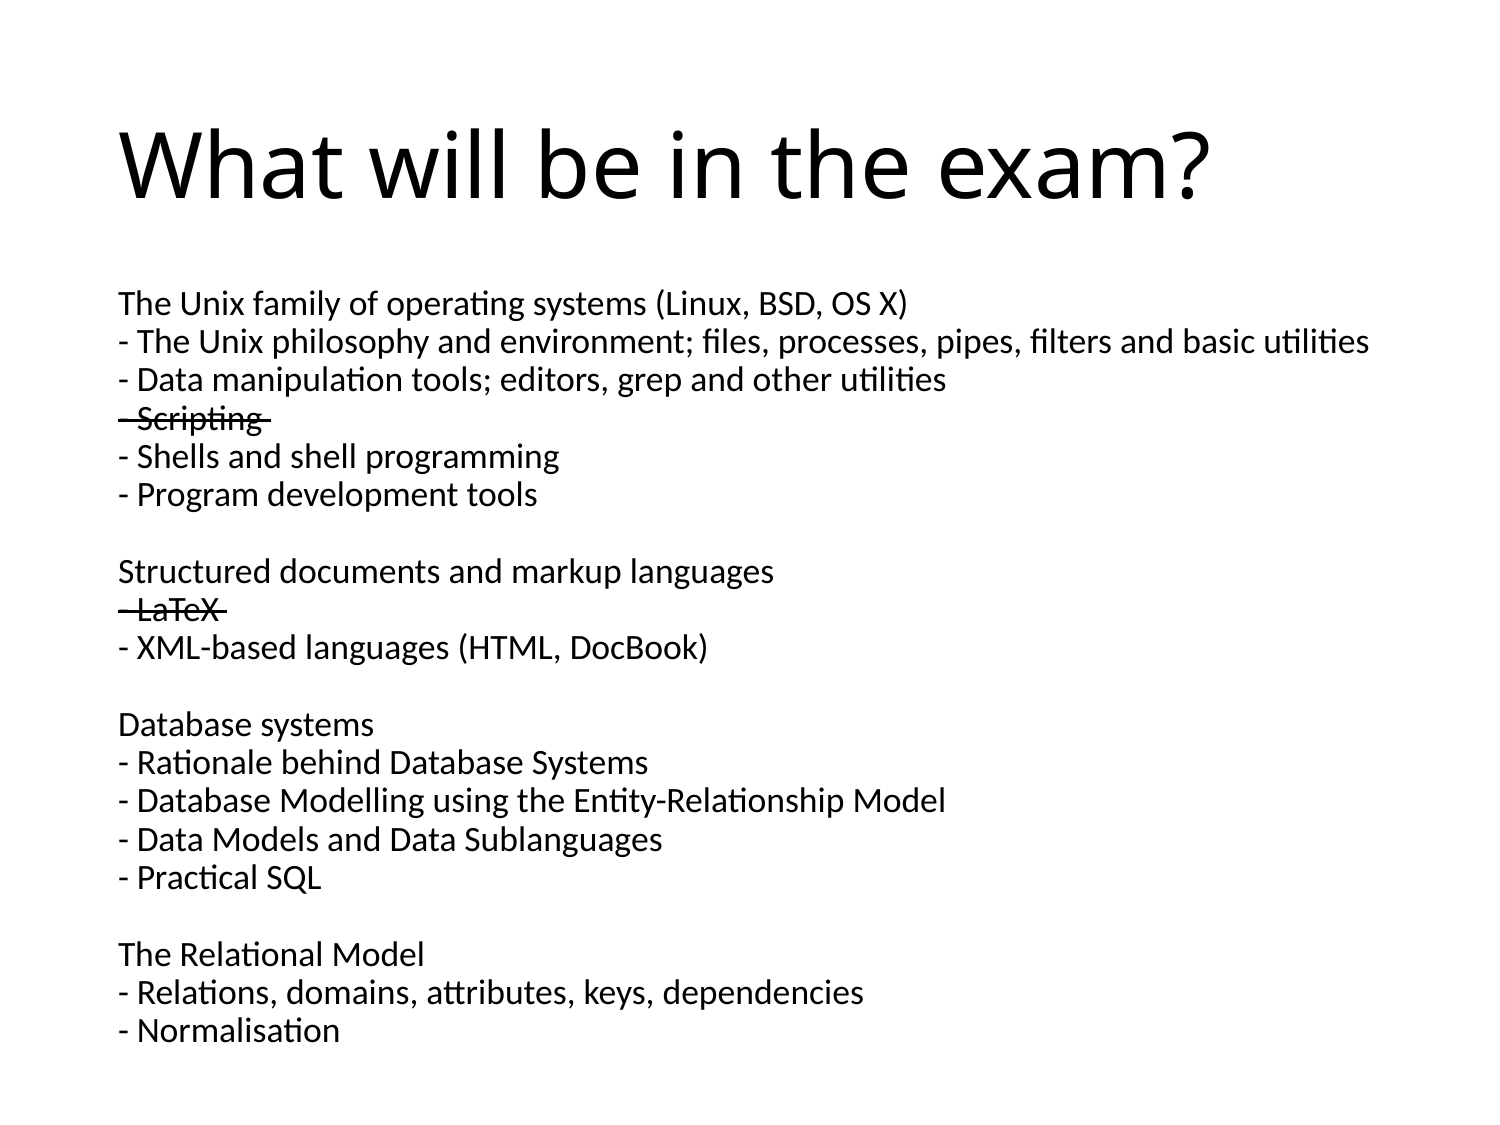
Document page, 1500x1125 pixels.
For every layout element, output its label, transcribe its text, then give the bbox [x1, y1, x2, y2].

title What will be in the exam? [103, 59, 1397, 277]
list The Unix family of operating systems (Linux, BSD, OS X) - The Unix philosophy and environment; files, processes, pipes, filters and basic utilities - Data manipulation tools; editors, grep and other utilities - Scripting - Shells and shell programming - Program development tools Structured documents and markup languages - LaTeX - XML-based languages (HTML, DocBook) Database systems - Rationale behind Database Systems - Database Modelling using the Entity-Relationship Model - Data Models and Data Sublanguages - Practical SQL The Relational Model - Relations, domains, attributes, keys, dependencies - Normalisation [103, 277, 1397, 1099]
